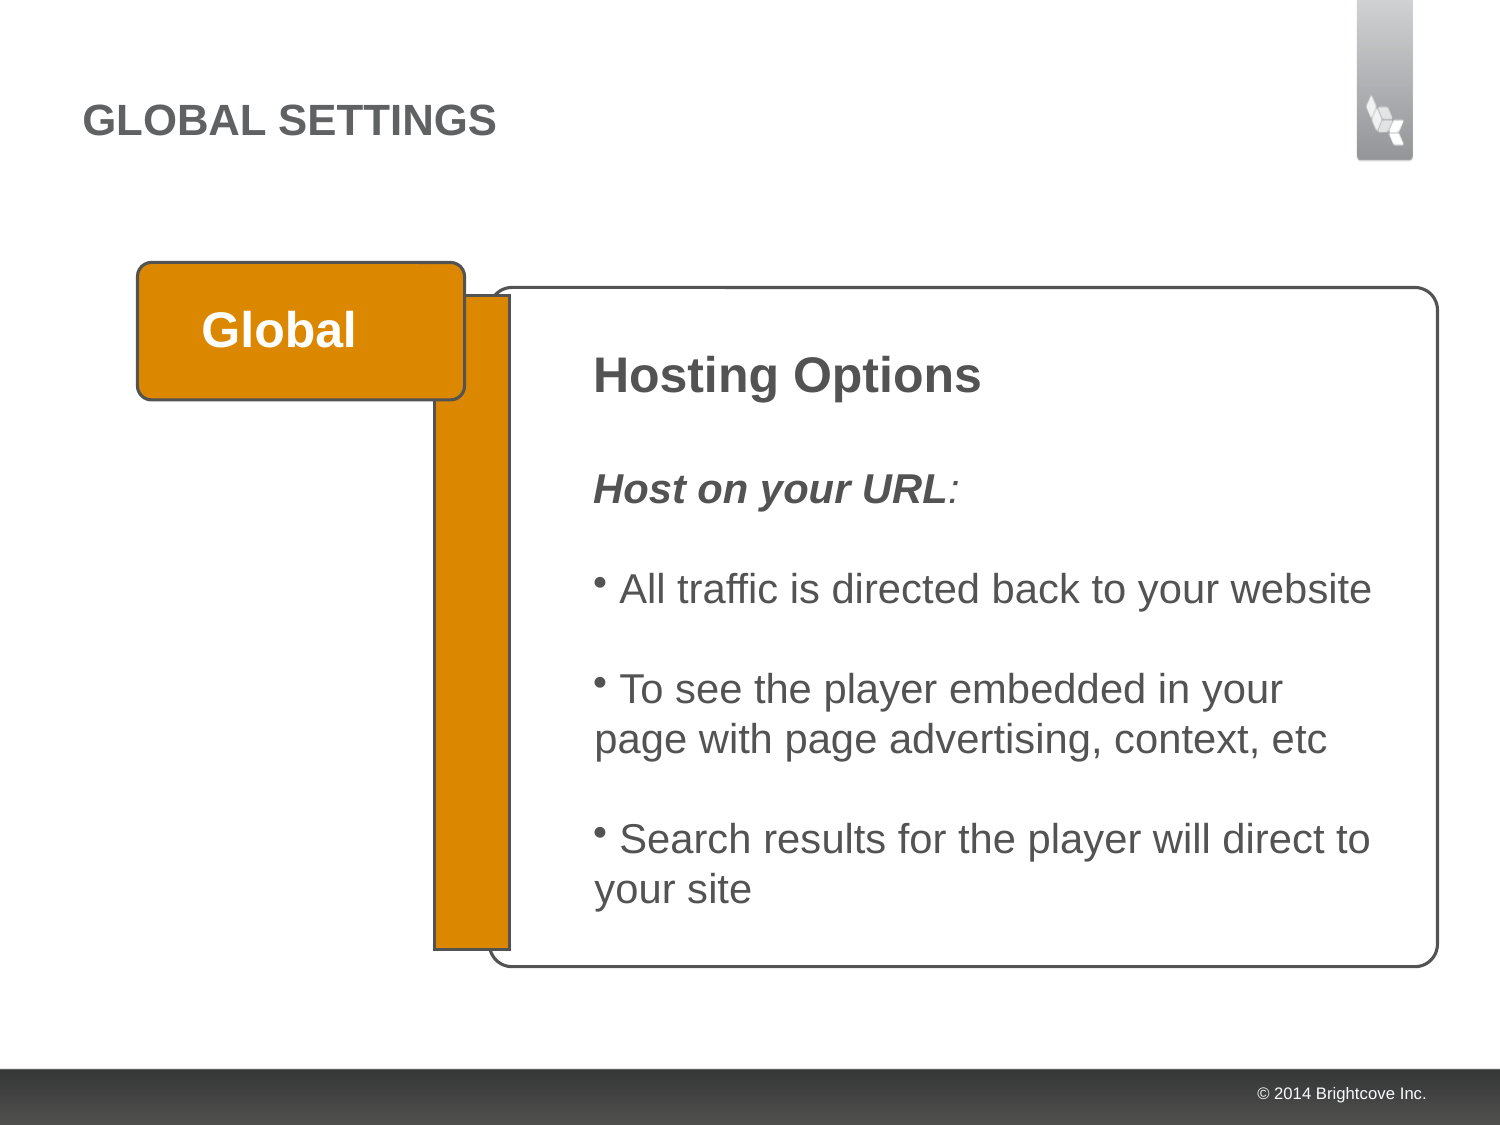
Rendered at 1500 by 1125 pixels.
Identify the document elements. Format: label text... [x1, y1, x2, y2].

picture [0, 0, 1500, 1125]
text_box Global [137, 262, 465, 400]
text_box Hosting Options Host on your URL: All traffic is directed back to your website To see the player embedded in your page with page advertising, context, etc Search results for the player will direct to your site [490, 287, 1438, 967]
title Global Settings [66, 34, 1322, 203]
text_box [434, 295, 510, 950]
